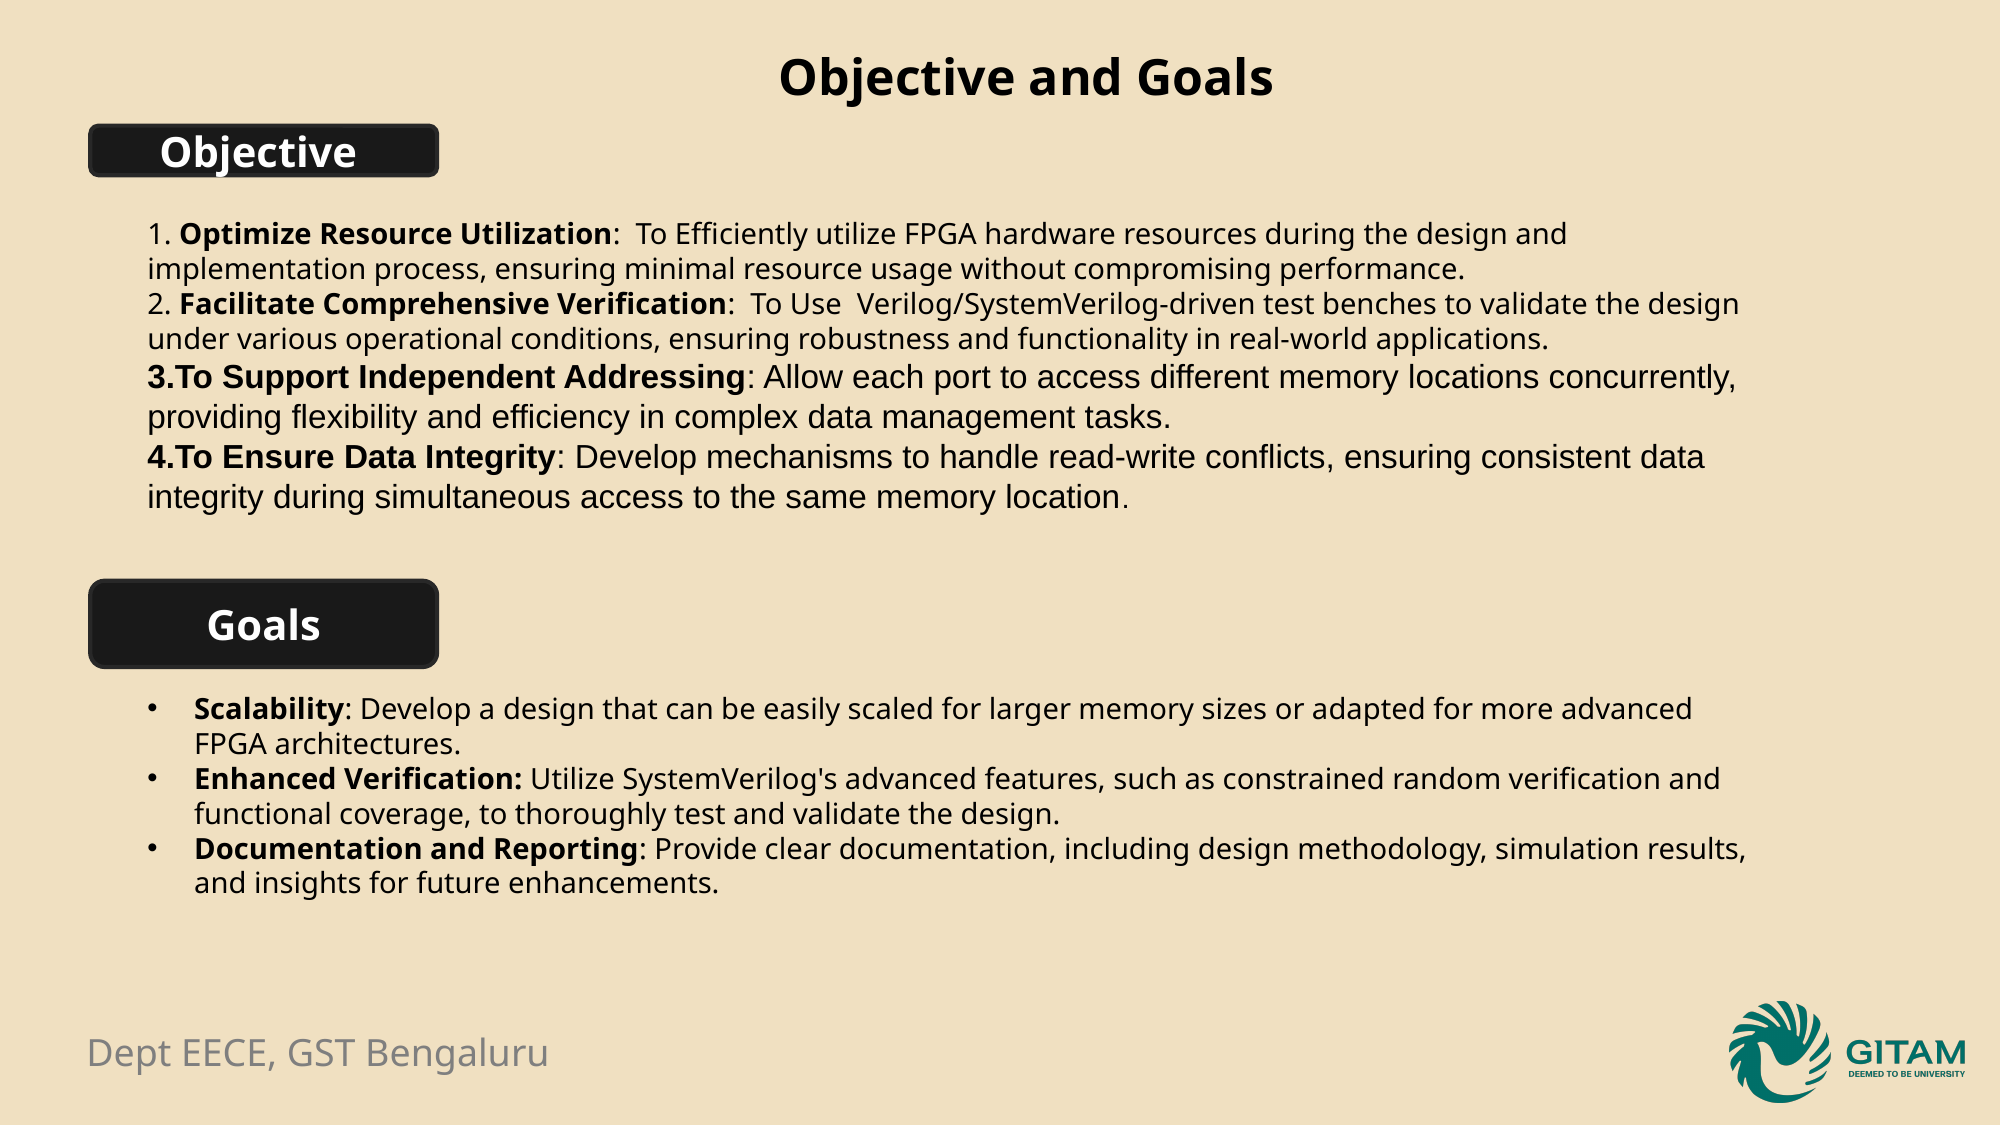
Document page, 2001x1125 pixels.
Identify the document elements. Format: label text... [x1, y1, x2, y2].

text_box 1. Optimize Resource Utilization: To Efficiently utilize FPGA hardware resources during the design and implementation process, ensuring minimal resource usage without compromising performance. 2. Facilitate Comprehensive Verification: To Use Verilog/SystemVerilog-driven test benches to validate the design under various operational conditions, ensuring robustness and functionality in real-world applications. 3.To Support Independent Addressing: Allow each port to access different memory locations concurrently, providing flexibility and efficiency in complex data management tasks. 4.To Ensure Data Integrity: Develop mechanisms to handle read-write conflicts, ensuring consistent data integrity during simultaneous access to the same memory location. [132, 207, 1764, 558]
slide_number [1550, 1065, 2000, 1125]
text_box Objective and Goals [163, 38, 1889, 119]
text_box Goals [90, 580, 438, 668]
picture [1729, 1001, 1965, 1065]
text_box Objective [90, 125, 438, 176]
text_box Scalability: Develop a design that can be easily scaled for larger memory sizes or adapted for more advanced FPGA architectures. Enhanced Verification: Utilize SystemVerilog's advanced features, such as constrained random verification and functional coverage, to thoroughly test and validate the design. Documentation and Reporting: Provide clear documentation, including design methodology, simulation results, and insights for future enhancements. [132, 682, 1764, 978]
